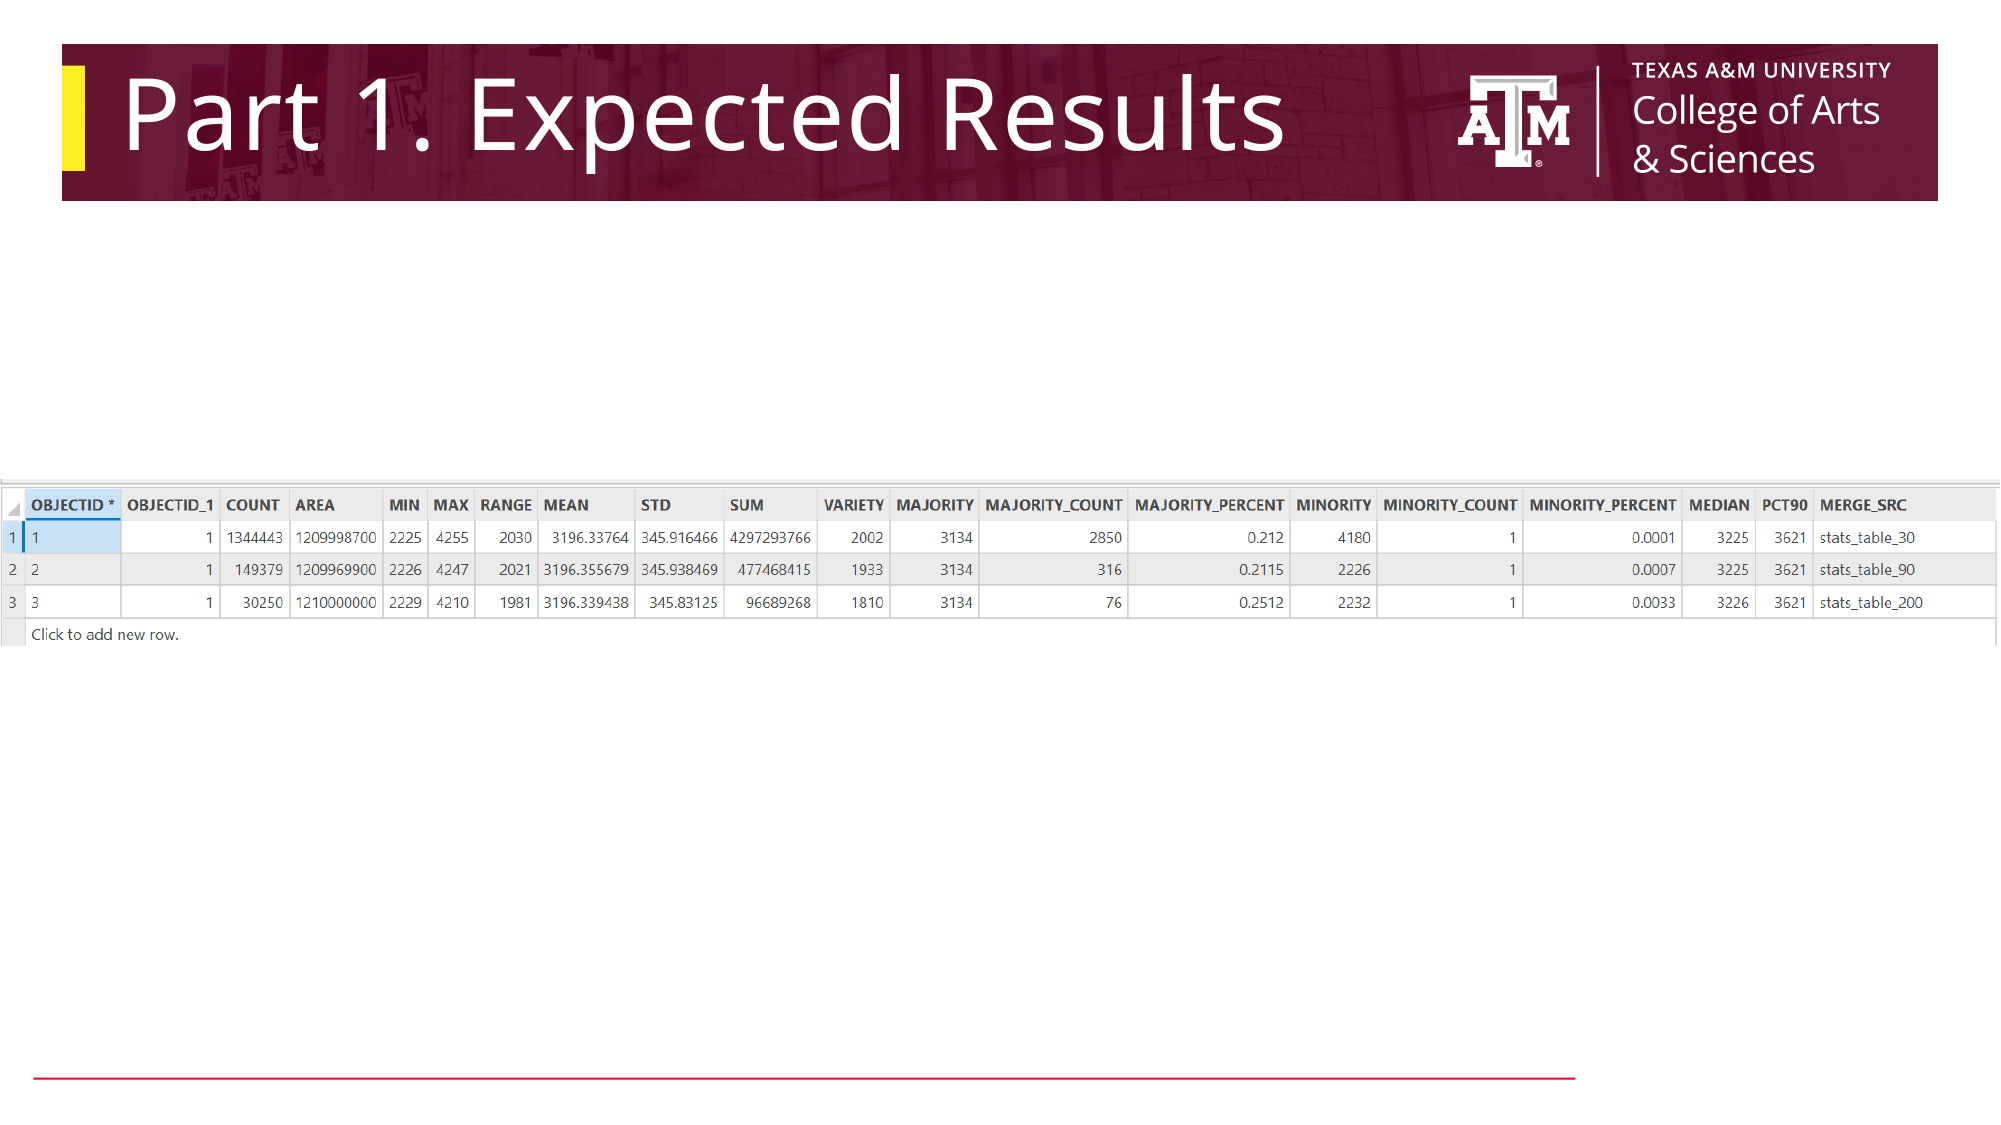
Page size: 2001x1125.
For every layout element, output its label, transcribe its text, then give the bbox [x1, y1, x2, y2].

picture [0, 479, 2000, 646]
picture [62, 44, 105, 201]
title Part 1. Expected Results [105, 16, 1367, 205]
picture [1367, 44, 1938, 201]
